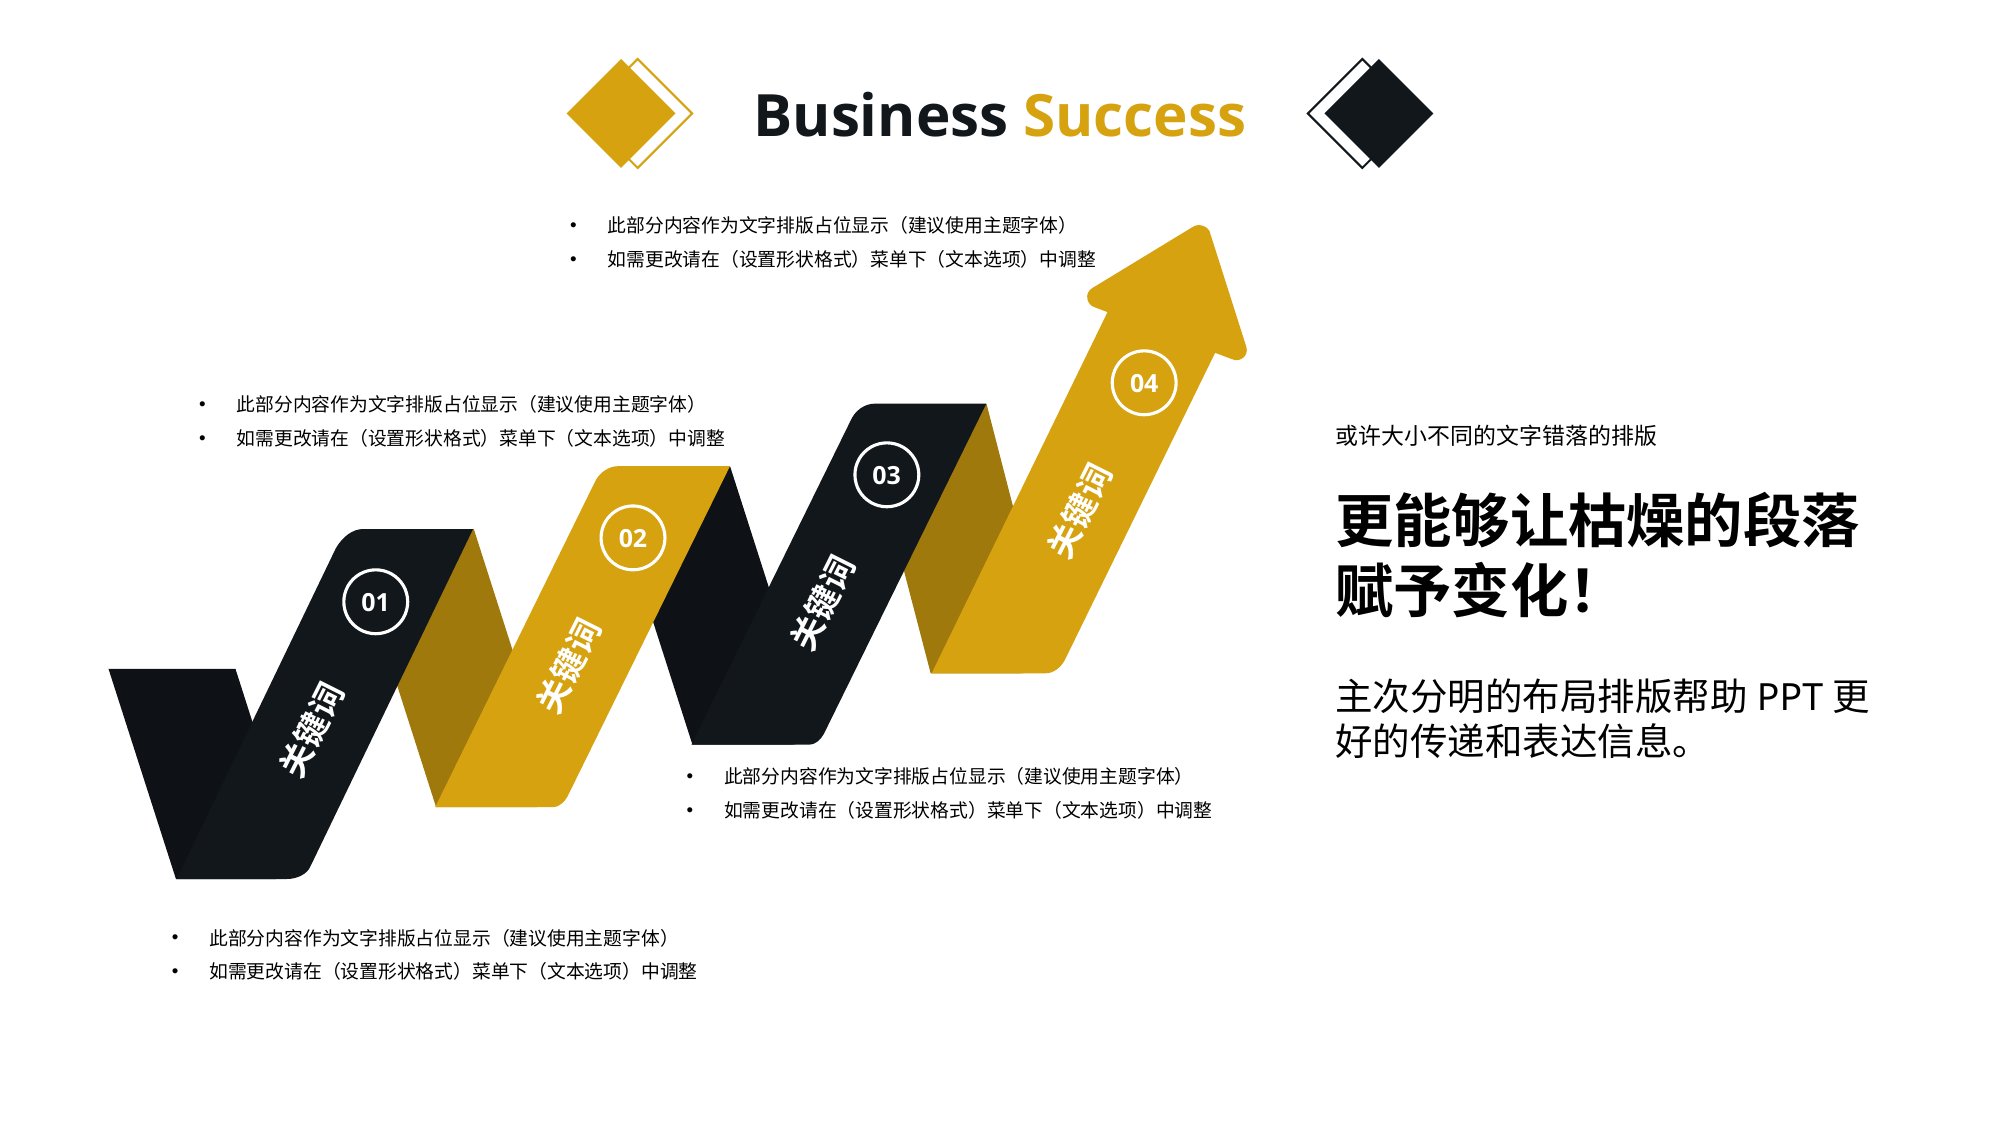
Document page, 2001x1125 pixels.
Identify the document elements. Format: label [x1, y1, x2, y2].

text_box [566, 58, 1434, 168]
text_box [108, 195, 1895, 1008]
